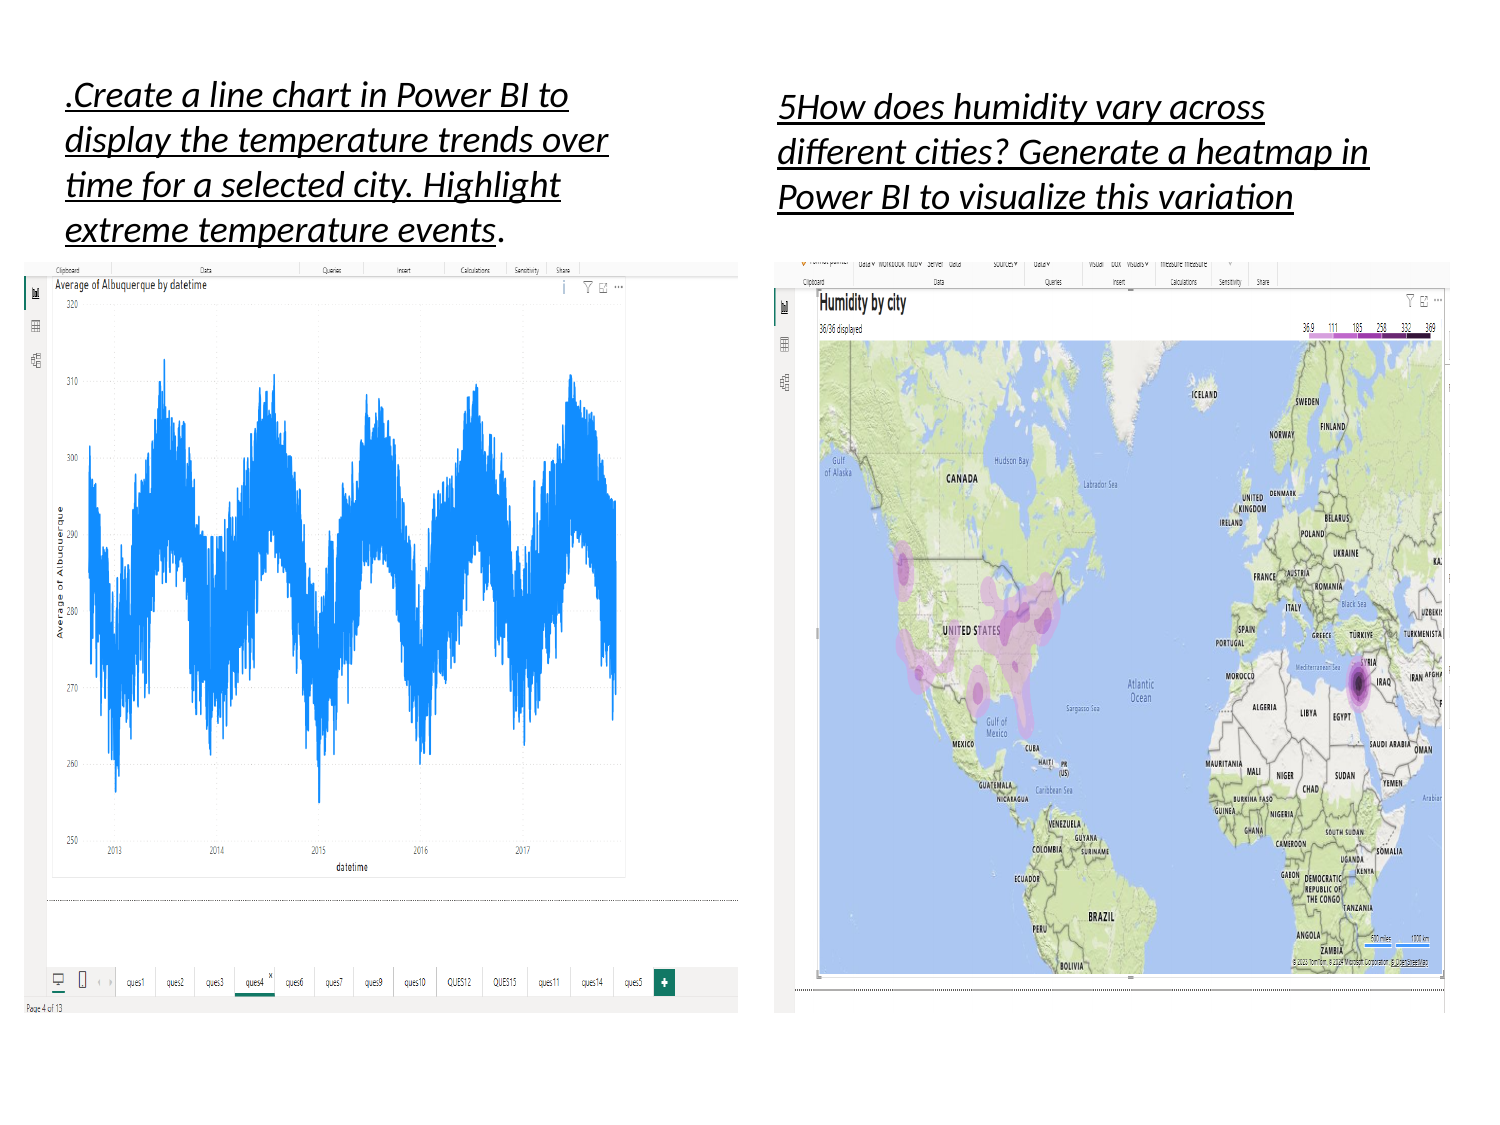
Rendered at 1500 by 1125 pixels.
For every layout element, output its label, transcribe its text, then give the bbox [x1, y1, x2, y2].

picture [774, 262, 1451, 1013]
text_box .Create a line chart in Power BI to display the temperature trends over time for a selected city. Highlight extreme temperature events. [50, 62, 675, 258]
picture [24, 262, 738, 1013]
text_box 5How does humidity vary across different cities? Generate a heatmap in Power BI to visualize this variation [762, 74, 1388, 225]
